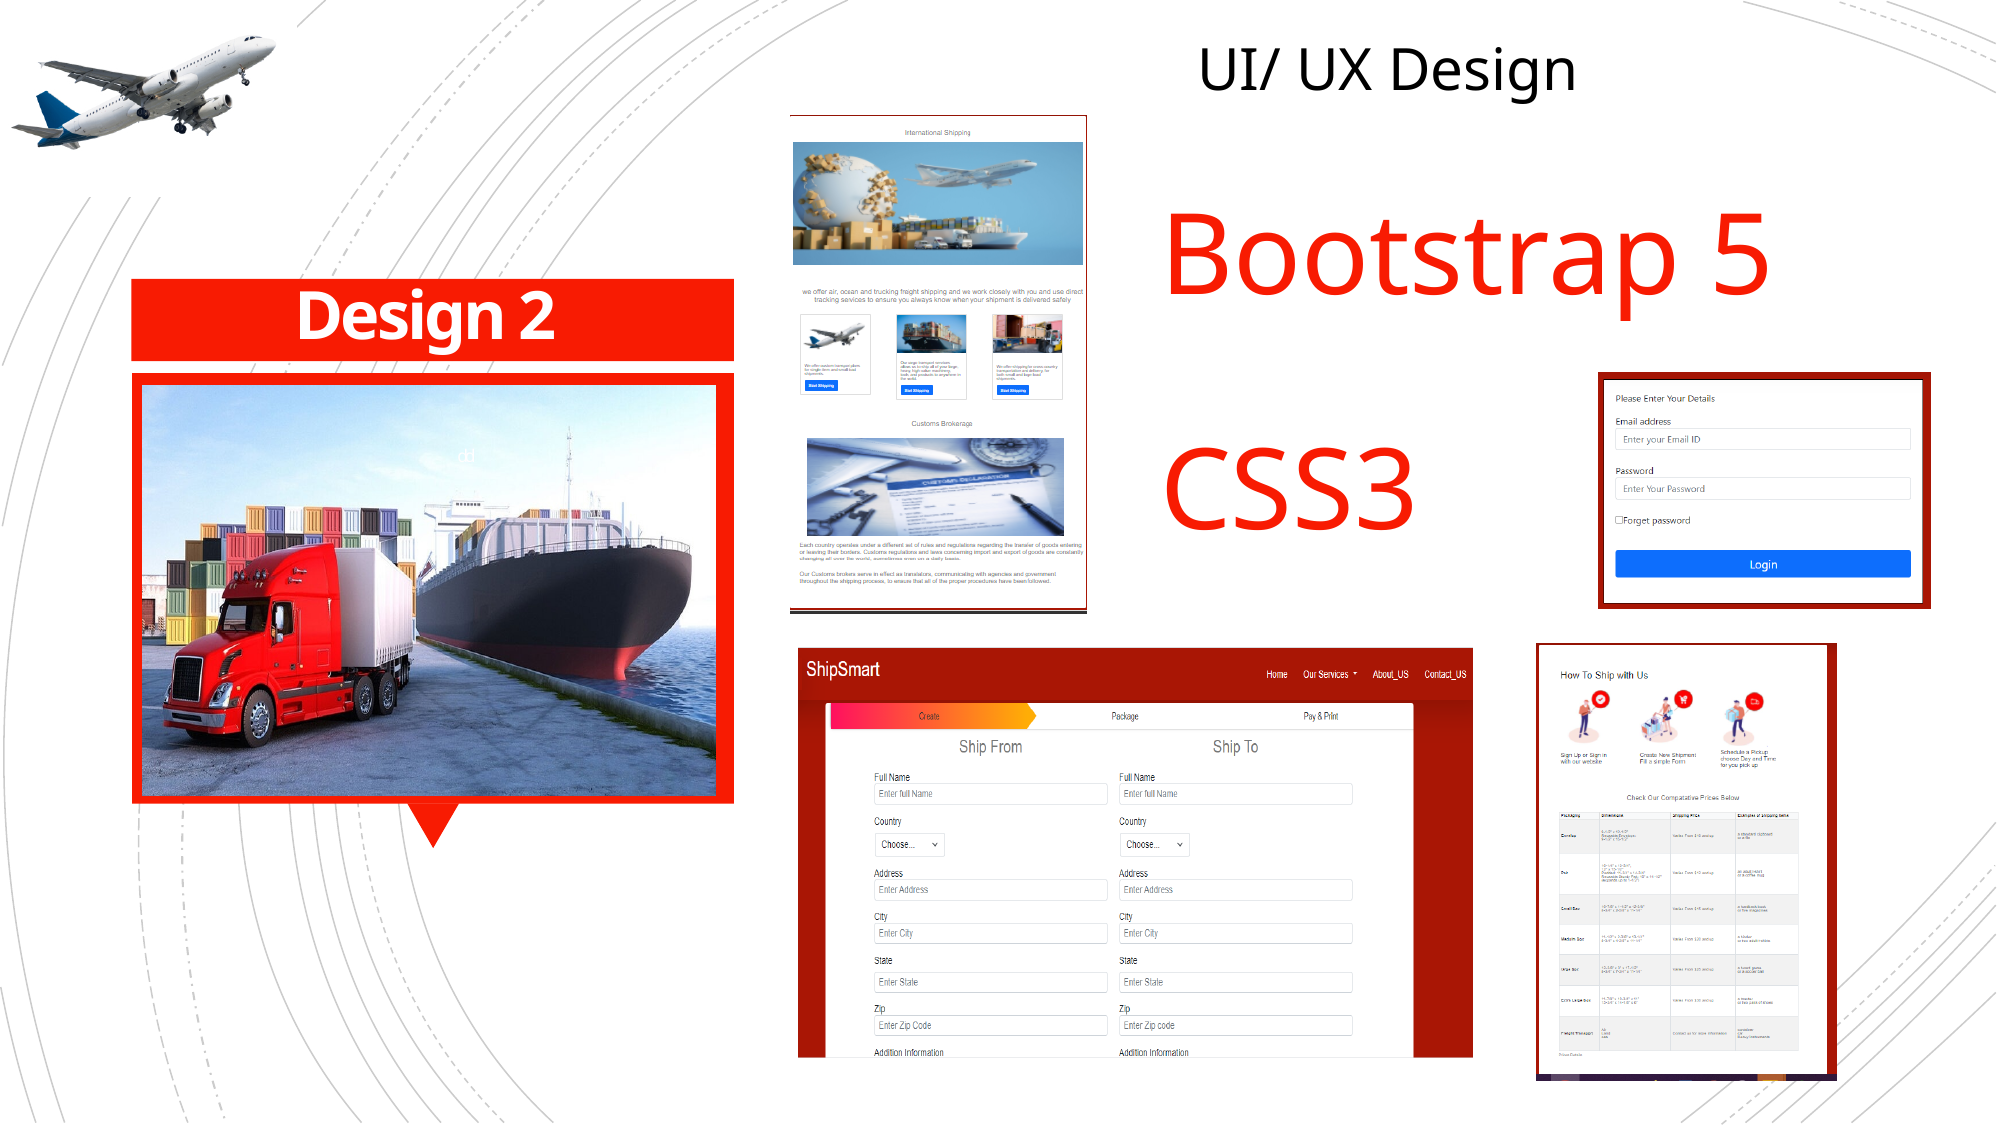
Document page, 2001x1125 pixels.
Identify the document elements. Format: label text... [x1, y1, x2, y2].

picture [798, 647, 1473, 1058]
text_box UI/ UX Design [1182, 24, 1837, 110]
picture [1597, 372, 1931, 609]
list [142, 384, 716, 796]
picture [0, 0, 297, 197]
text_box Bootstrap 5 CSS3 [1145, 174, 1800, 560]
text_box dd [716, 410, 762, 504]
title Design 2 [50, 272, 790, 366]
picture [790, 115, 1087, 615]
picture [1536, 643, 1838, 1082]
